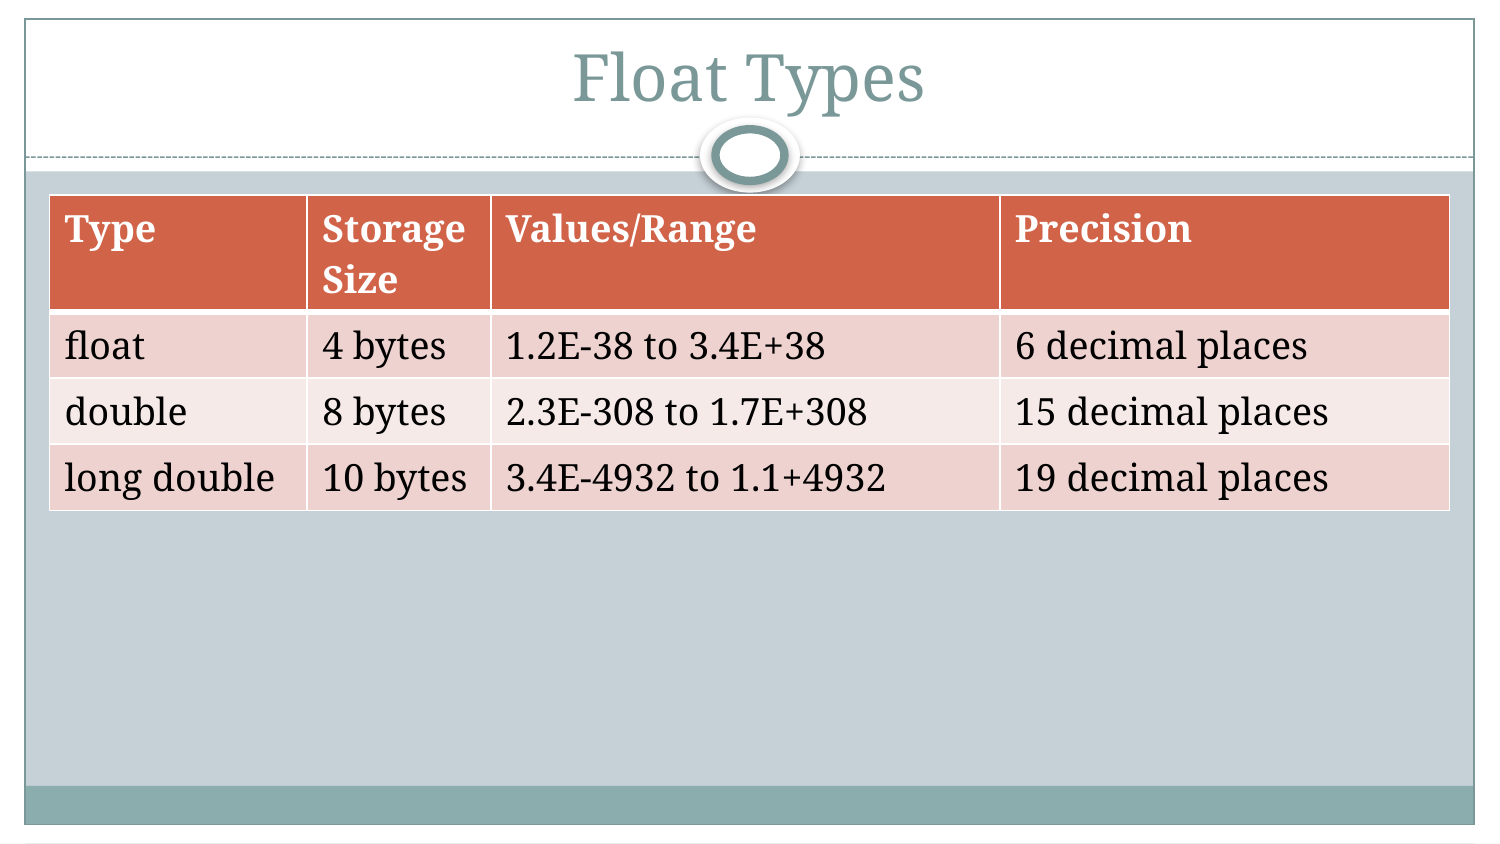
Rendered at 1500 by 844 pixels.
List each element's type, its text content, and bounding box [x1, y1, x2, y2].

table_cell 19 decimal places [1001, 445, 1449, 510]
table_cell 3.4E-4932 to 1.1+4932 [492, 445, 999, 510]
table_cell 15 decimal places [1001, 379, 1449, 443]
table_cell float [50, 315, 306, 377]
table_header Type [50, 196, 306, 309]
table_cell double [50, 379, 306, 443]
title Float Types [49, 28, 1450, 122]
table_cell 8 bytes [308, 379, 490, 443]
table_header Precision [1001, 196, 1449, 309]
table_header Values/Range [492, 196, 999, 309]
table_cell 6 decimal places [1001, 315, 1449, 377]
table_cell 10 bytes [308, 445, 490, 510]
table_cell long double [50, 445, 306, 510]
table_header Storage Size [308, 196, 490, 309]
table_cell 4 bytes [308, 315, 490, 377]
table_cell 1.2E-38 to 3.4E+38 [492, 315, 999, 377]
table_cell 2.3E-308 to 1.7E+308 [492, 379, 999, 443]
